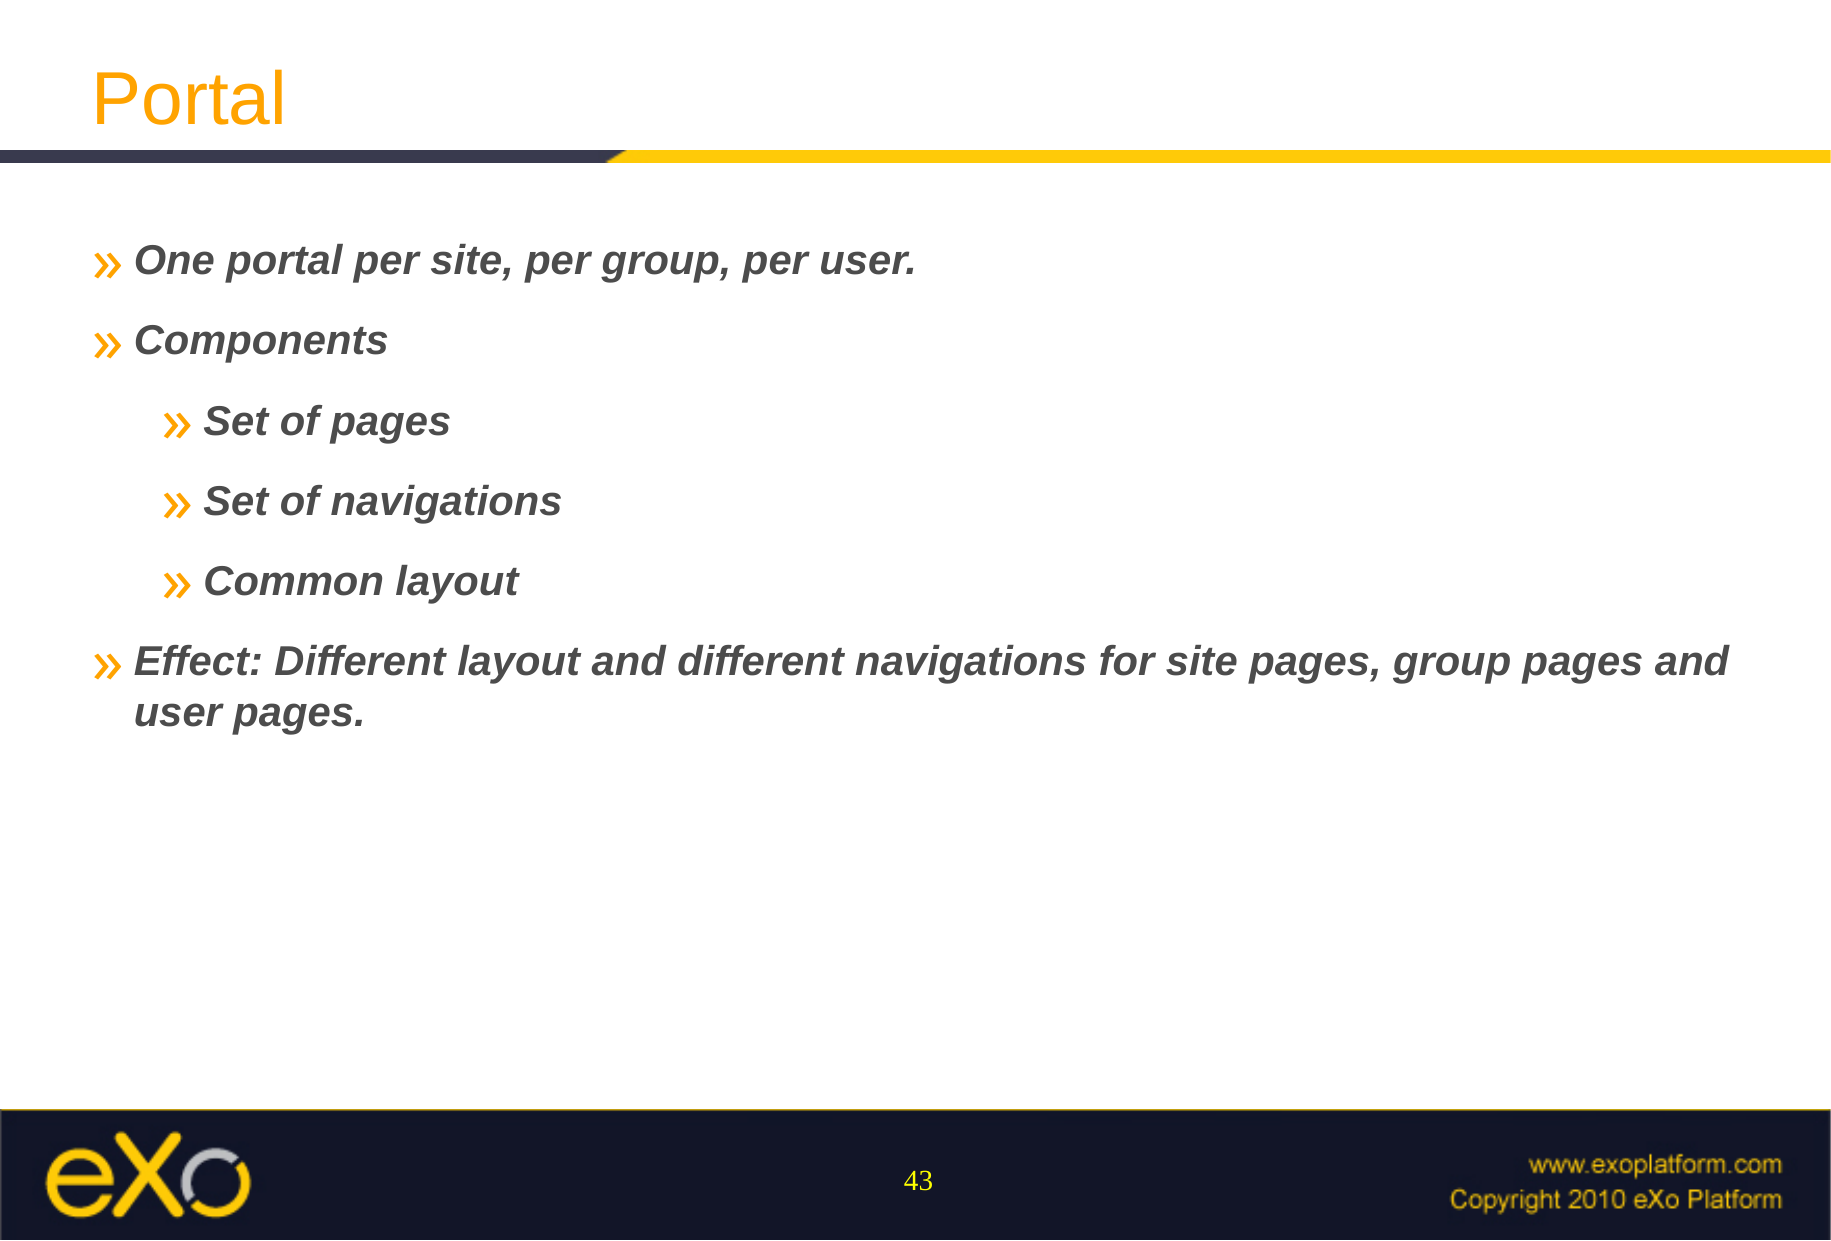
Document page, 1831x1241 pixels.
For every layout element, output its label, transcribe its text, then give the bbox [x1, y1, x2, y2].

text_box One portal per site, per group, per user. Components Set of pages Set of navigations Common layout Effect: Different layout and different navigations for site pages, group pages and user pages. [91, 232, 1739, 1070]
picture [0, 1109, 1831, 1240]
text_box Portal [91, 49, 1739, 151]
picture [0, 150, 1831, 163]
